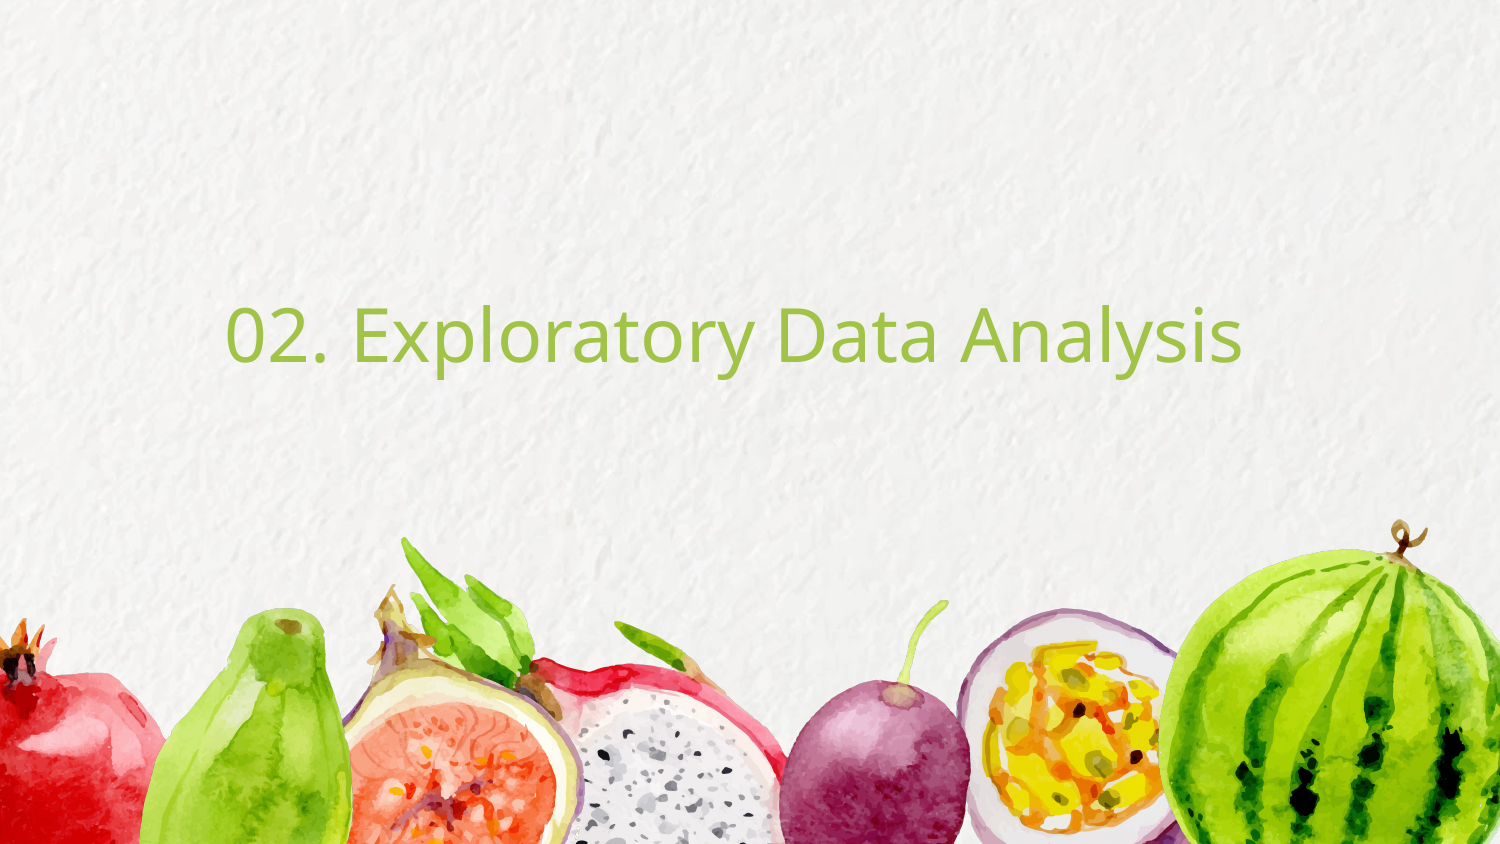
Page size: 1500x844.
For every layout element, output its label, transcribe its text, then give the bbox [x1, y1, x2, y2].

picture [0, 0, 1500, 844]
title 02. Exploratory Data Analysis [116, 293, 1354, 393]
